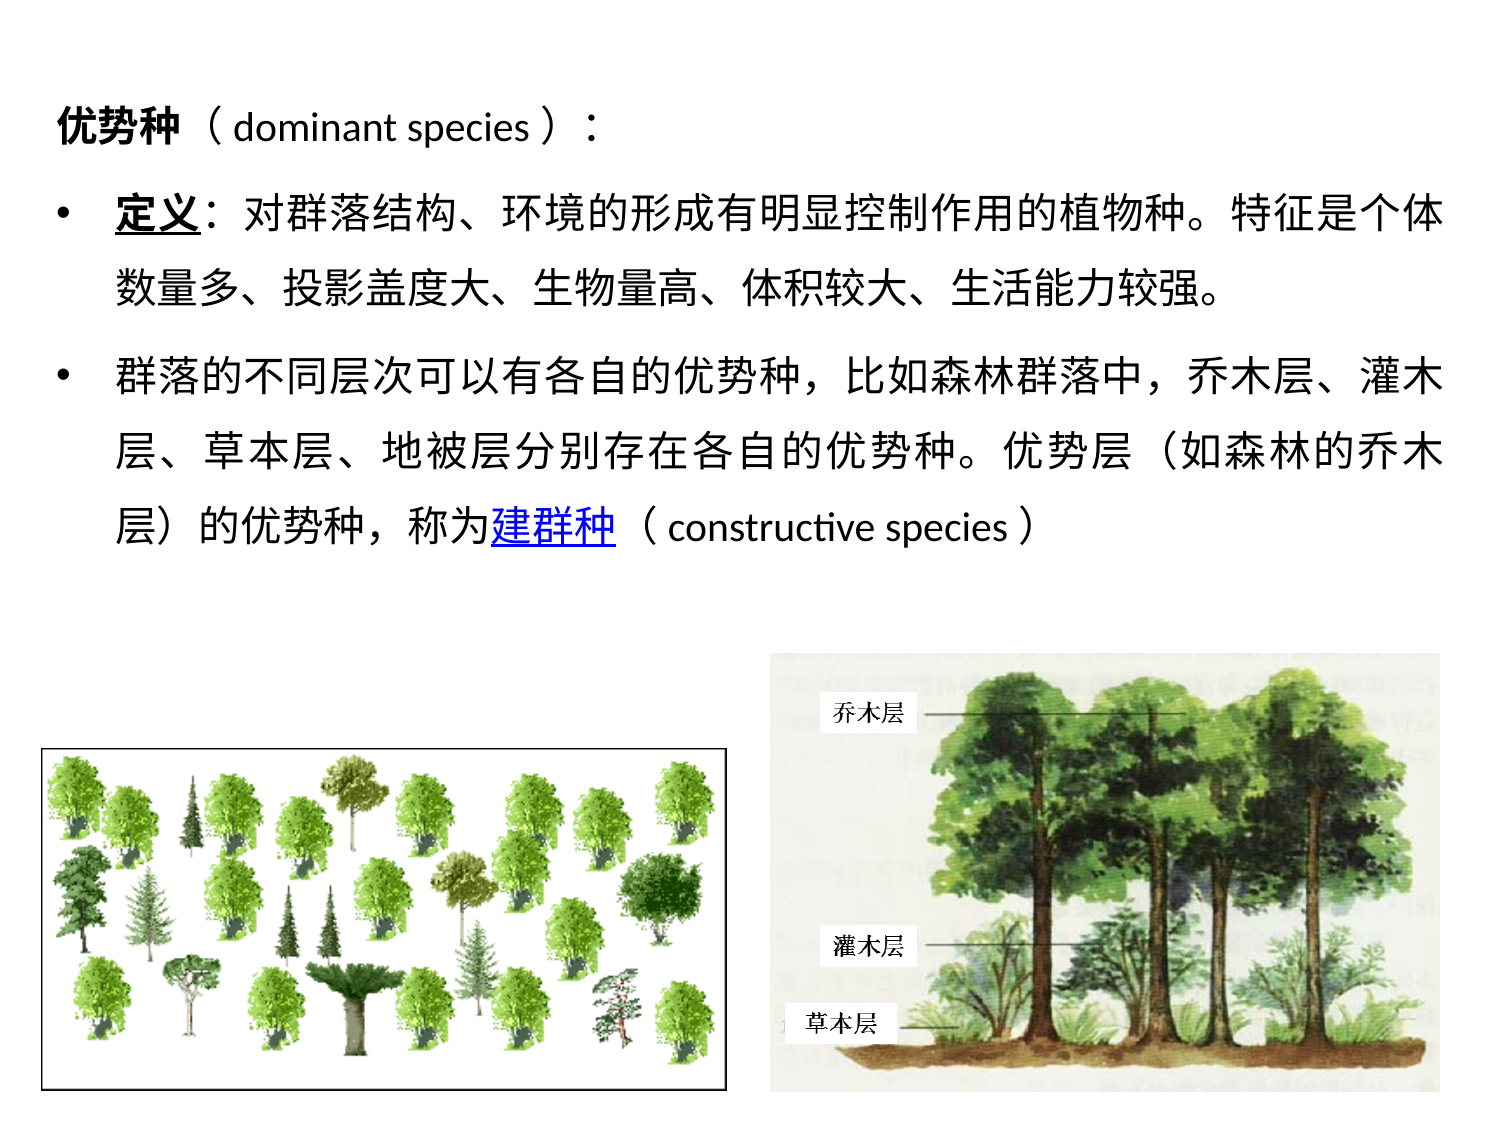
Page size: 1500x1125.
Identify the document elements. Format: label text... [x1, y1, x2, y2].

picture [770, 653, 1440, 1092]
picture [41, 748, 727, 1091]
text_box 优势种（dominant species）： 定义：对群落结构、环境的形成有明显控制作用的植物种。特征是个体数量多、投影盖度大、生物量高、体积较大、生活能力较强。 群落的不同层次可以有各自的优势种，比如森林群落中，乔木层、灌木层、草本层、地被层分别存在各自的优势种。优势层（如森林的乔木层）的优势种，称为建群种（constructive species） [41, 66, 1459, 557]
